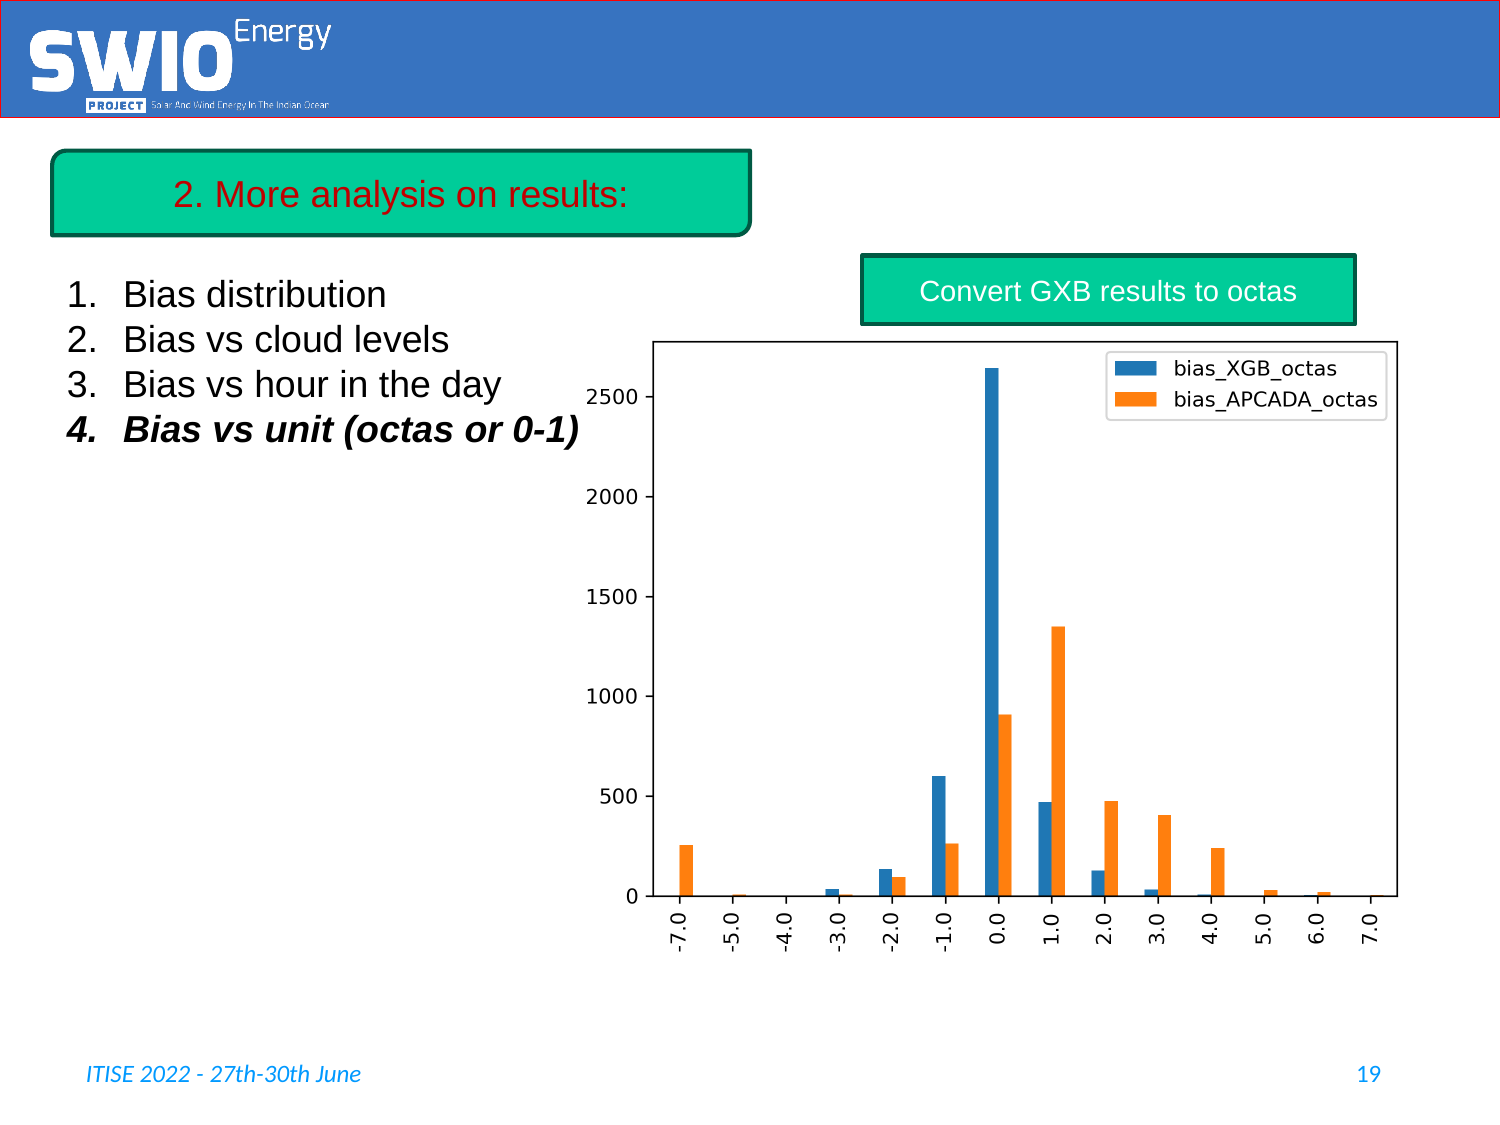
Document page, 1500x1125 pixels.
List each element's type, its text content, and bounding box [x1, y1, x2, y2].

footer ITISE 2022 - 27th-30th June [19, 1042, 429, 1103]
picture [0, 0, 1500, 124]
slide_number 19 [1059, 1042, 1397, 1103]
picture [533, 255, 1493, 975]
text_box Bias distribution Bias vs cloud levels Bias vs hour in the day Bias vs unit (octas or 0-1) [52, 262, 528, 458]
text_box 2. More analysis on results: [50, 148, 753, 238]
